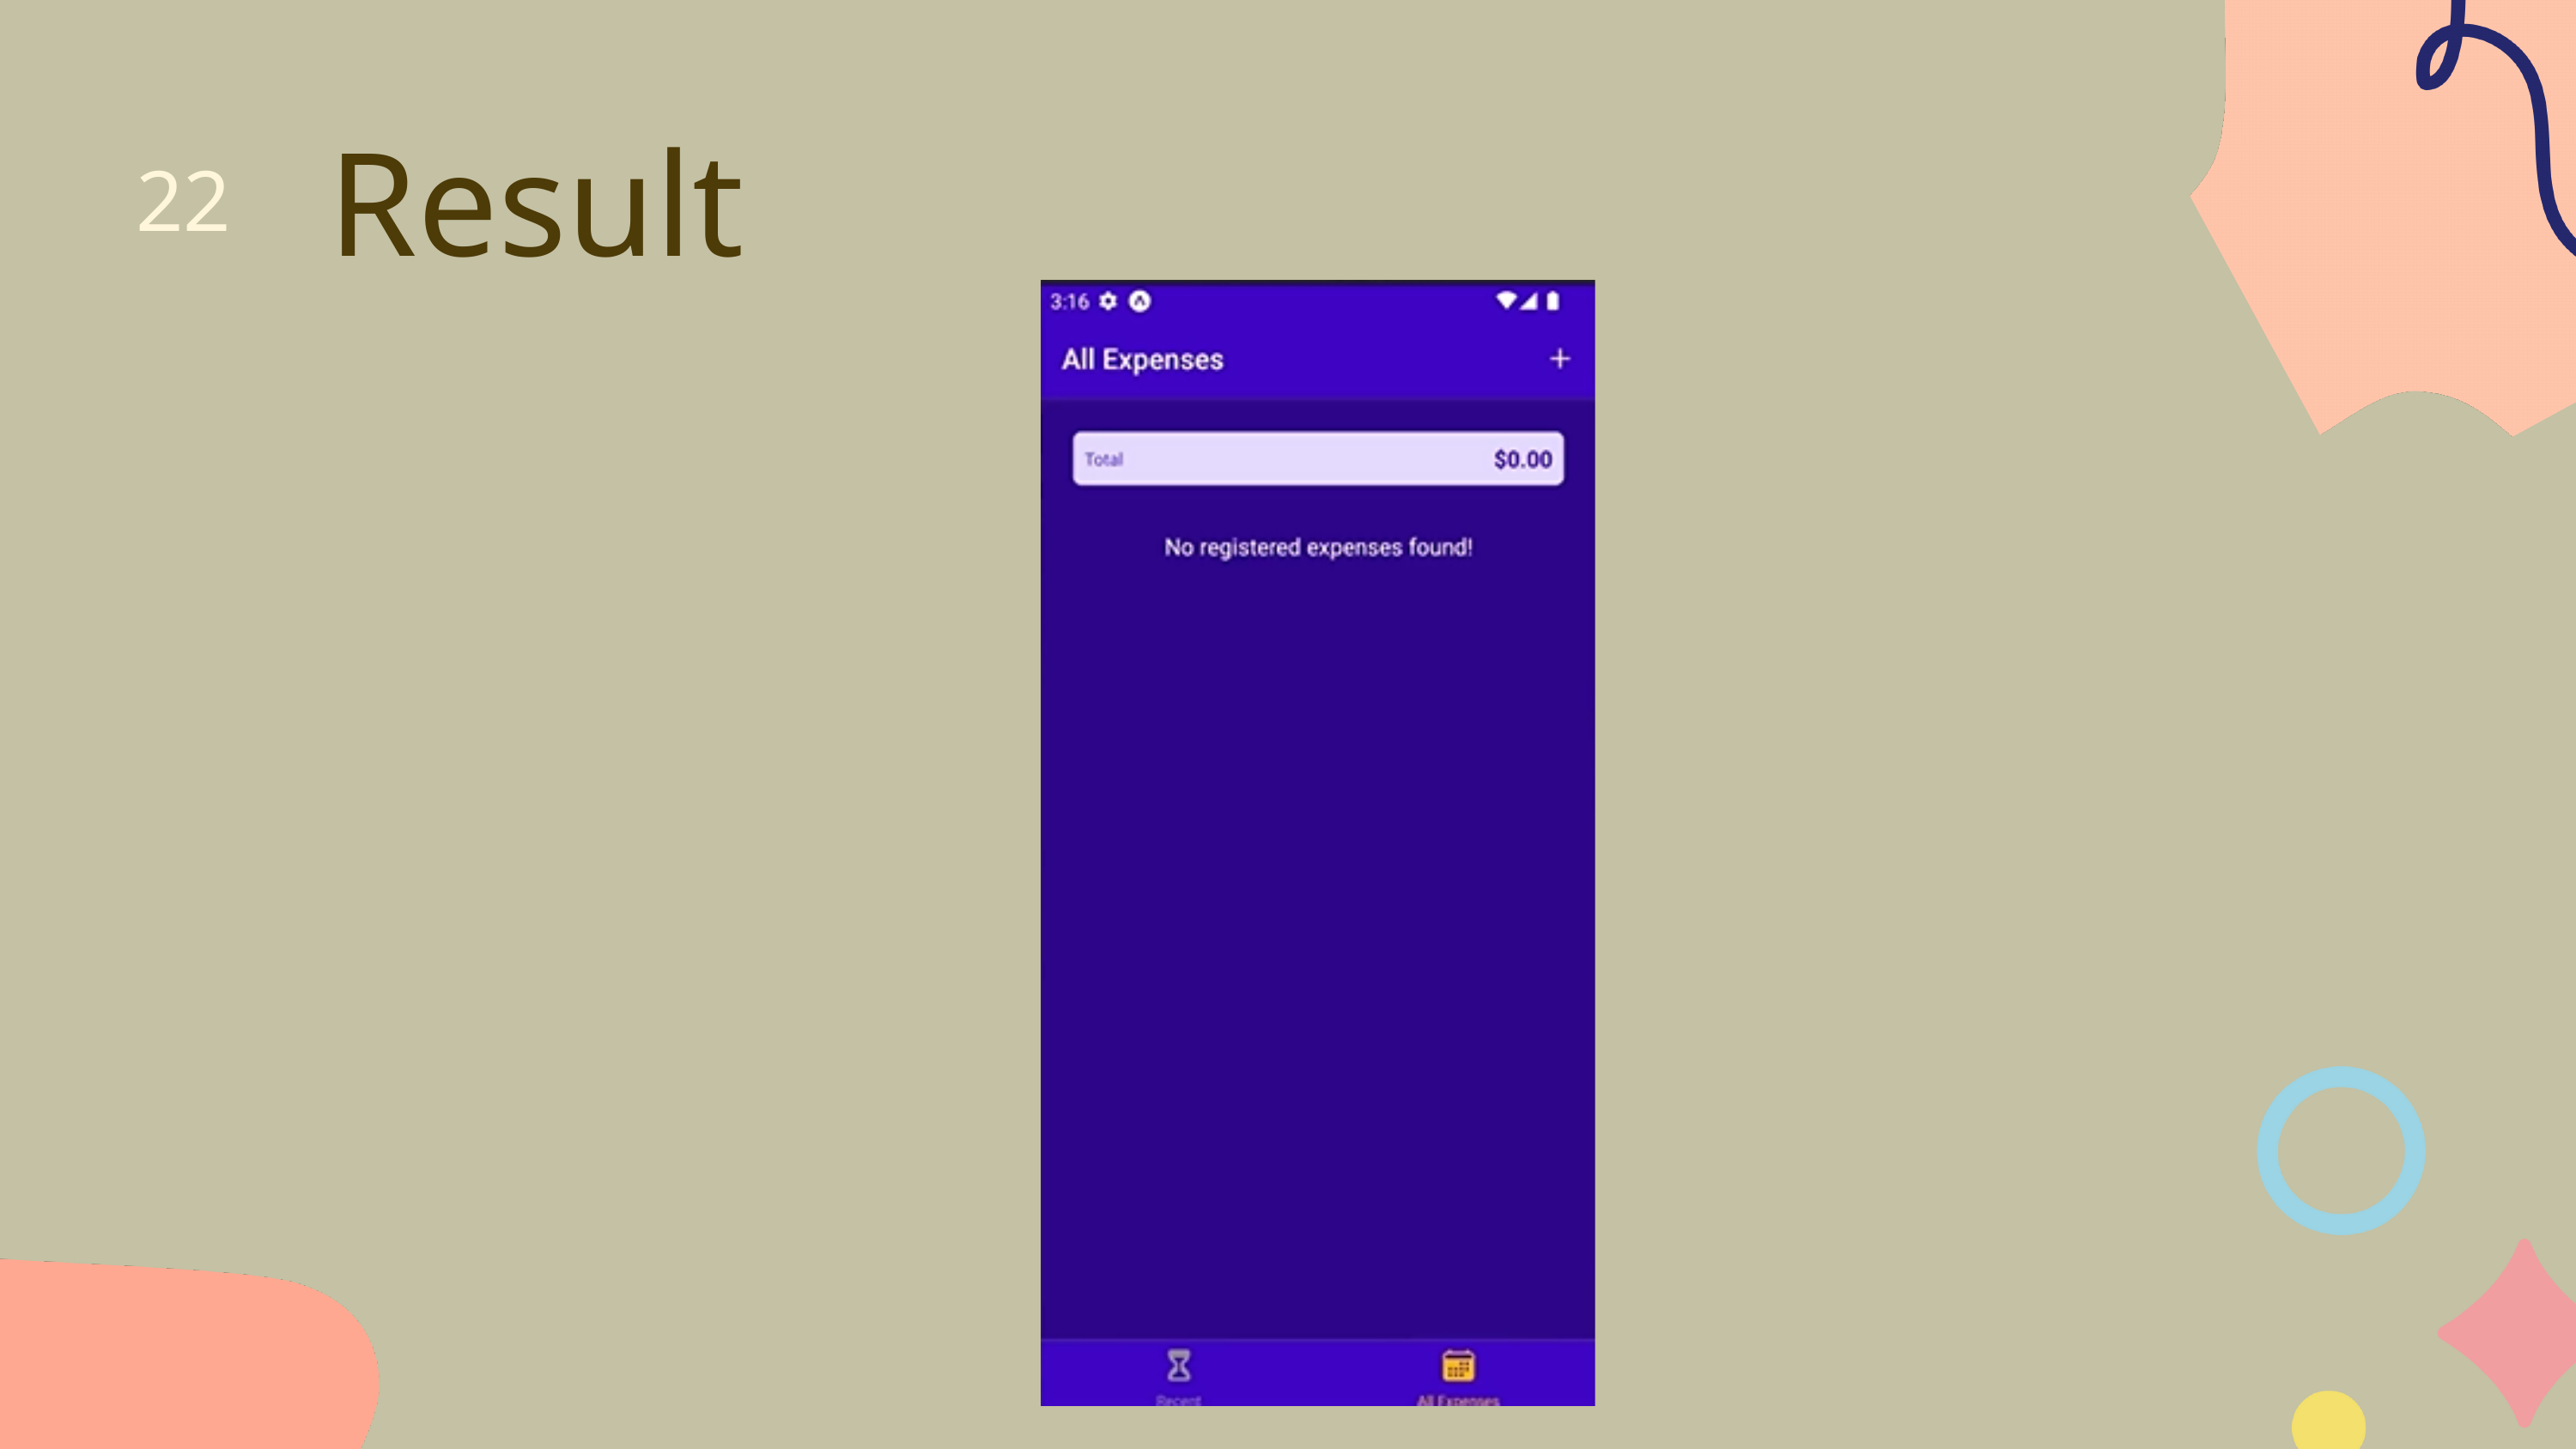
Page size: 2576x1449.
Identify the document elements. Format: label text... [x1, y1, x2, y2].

text_box [2257, 1066, 2576, 1449]
text_box Result [328, 85, 1687, 286]
text_box [2085, 0, 2576, 518]
text_box [1041, 286, 1595, 1406]
text_box [0, 1248, 380, 1449]
text_box 22 [82, 131, 284, 248]
